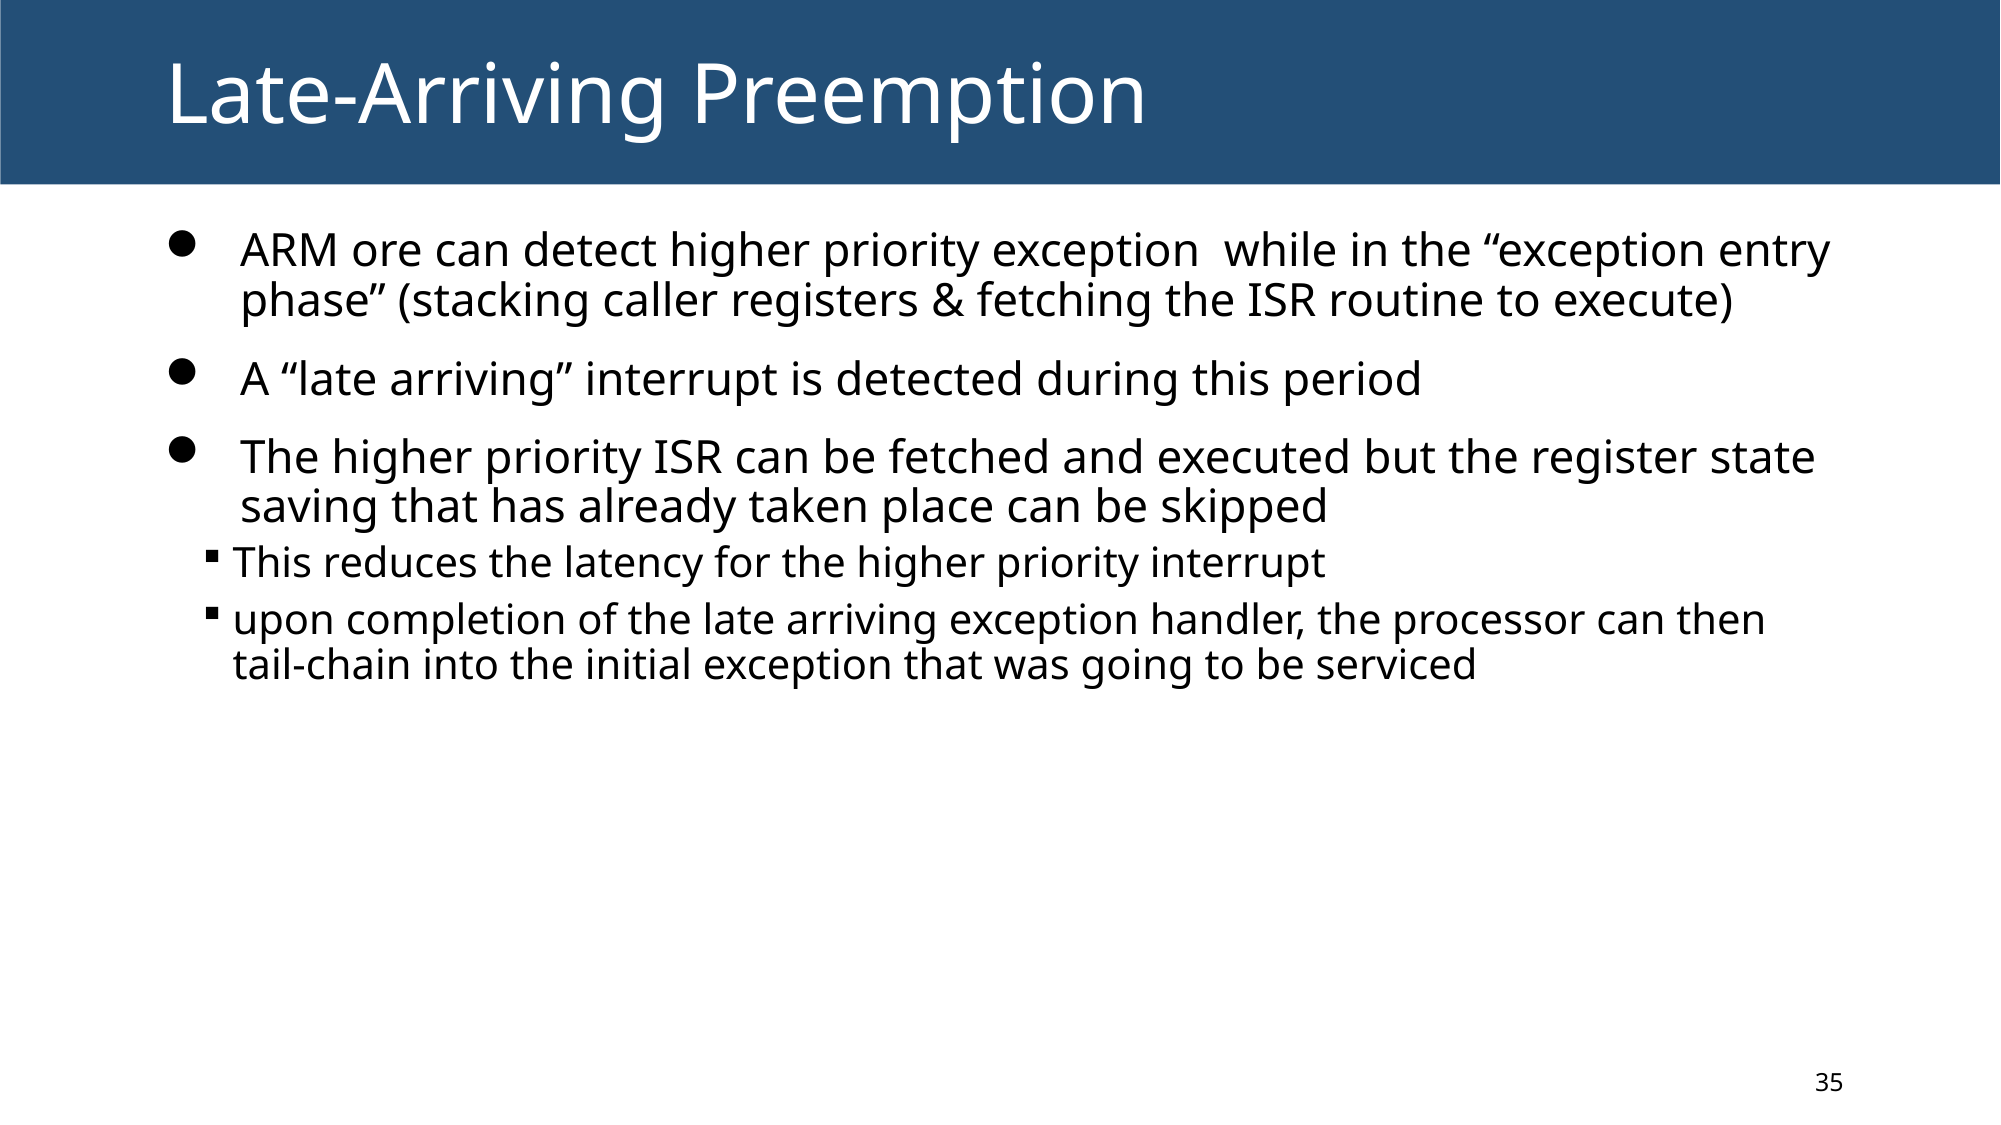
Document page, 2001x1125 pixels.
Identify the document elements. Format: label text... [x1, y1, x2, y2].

slide_number 35 [1807, 1053, 1963, 1114]
title Late-Arriving Preemption [150, 46, 1850, 149]
list ARM ore can detect higher priority exception while in the “exception entry phase” (stacking caller registers & fetching the ISR routine to execute) A “late arriving” interrupt is detected during this period The higher priority ISR can be fetched and executed but the register state saving that has already taken place can be skipped This reduces the latency for the higher priority interrupt upon completion of the late arriving exception handler, the processor can then tail-chain into the initial exception that was going to be serviced [150, 219, 1850, 1021]
